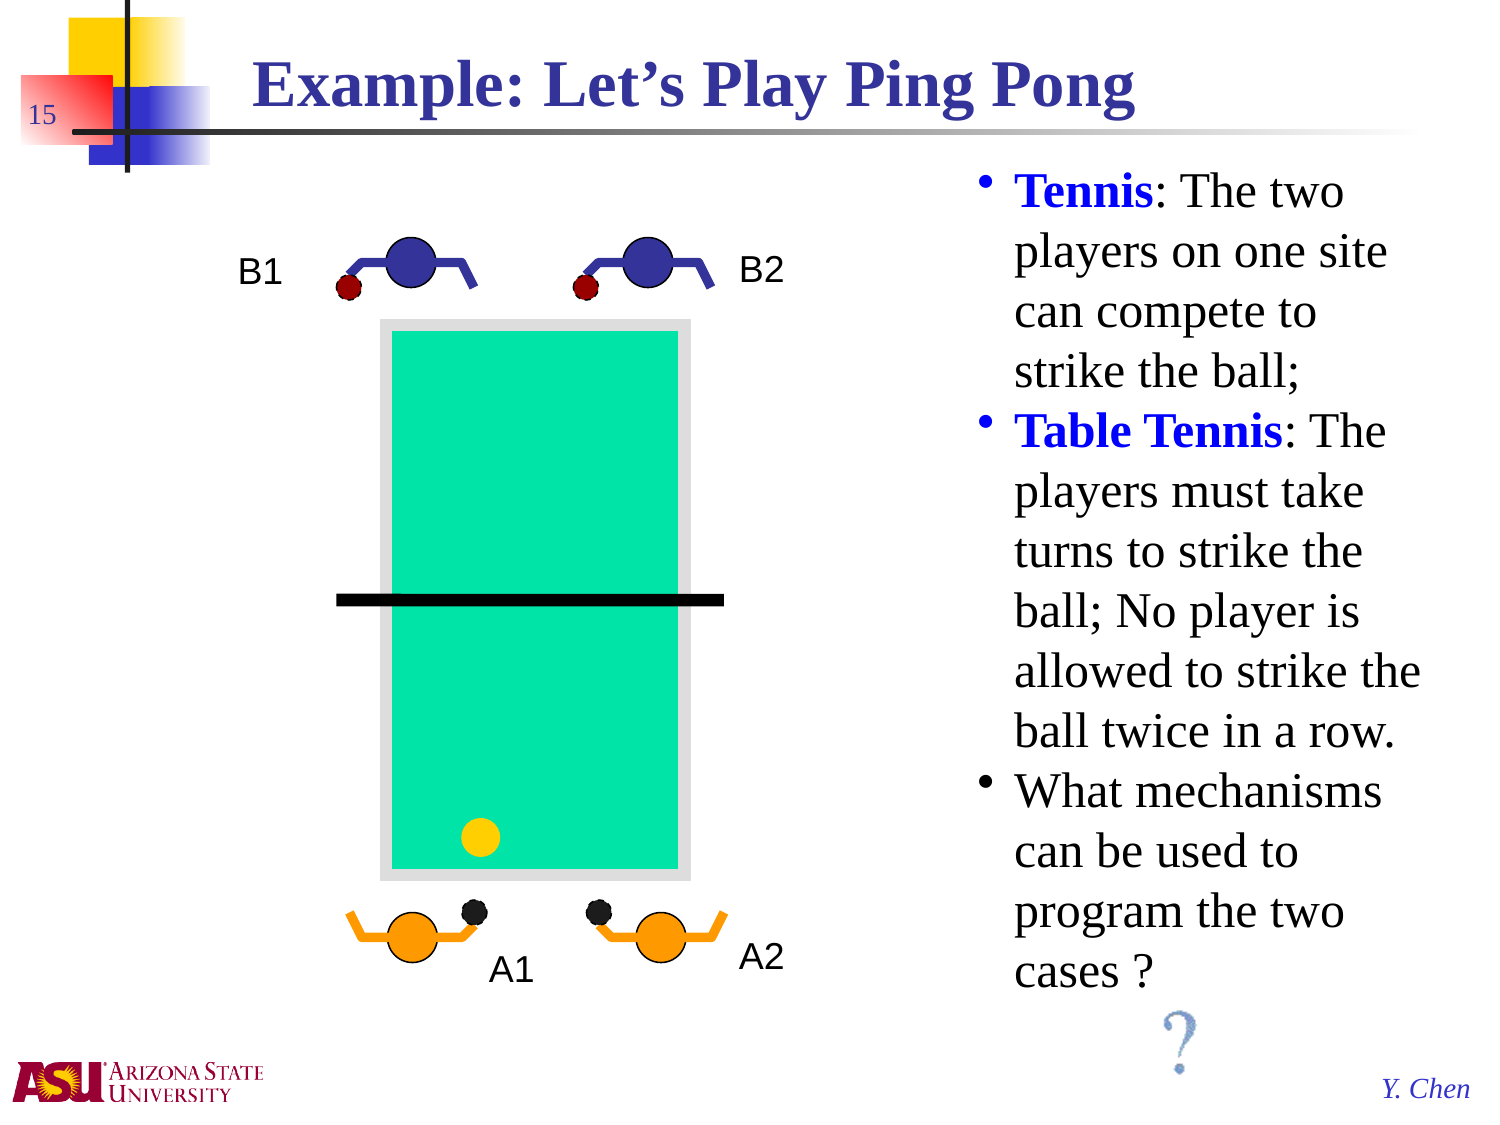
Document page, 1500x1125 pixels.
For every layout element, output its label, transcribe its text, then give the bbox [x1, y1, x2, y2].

text_box B2 [723, 237, 800, 298]
text_box [461, 818, 500, 857]
text_box [385, 324, 685, 600]
text_box A2 [724, 924, 800, 985]
text_box [622, 237, 673, 262]
text_box [393, 280, 426, 288]
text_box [349, 899, 488, 963]
text_box [585, 262, 711, 288]
picture [1124, 987, 1235, 1098]
text_box [348, 262, 474, 288]
slide_number 15 [12, 62, 191, 138]
text_box B1 [222, 239, 299, 300]
text_box [385, 601, 685, 875]
text_box [385, 237, 436, 262]
text_box [630, 280, 663, 288]
text_box [598, 912, 724, 938]
picture [12, 1062, 263, 1102]
text_box Tennis: The two players on one site can compete to strike the ball; Table Tennis: The players must take turns to strike the ball; No player is allowed to strike the ball twice in a row. What mechanisms can be used to program the two cases ? [962, 149, 1441, 1005]
title Example: Let’s Play Ping Pong [237, 24, 1488, 128]
text_box A1 [474, 937, 550, 998]
text_box [643, 912, 676, 920]
text_box [635, 938, 686, 963]
text_box [573, 275, 599, 300]
text_box [336, 275, 362, 300]
text_box [586, 900, 612, 925]
